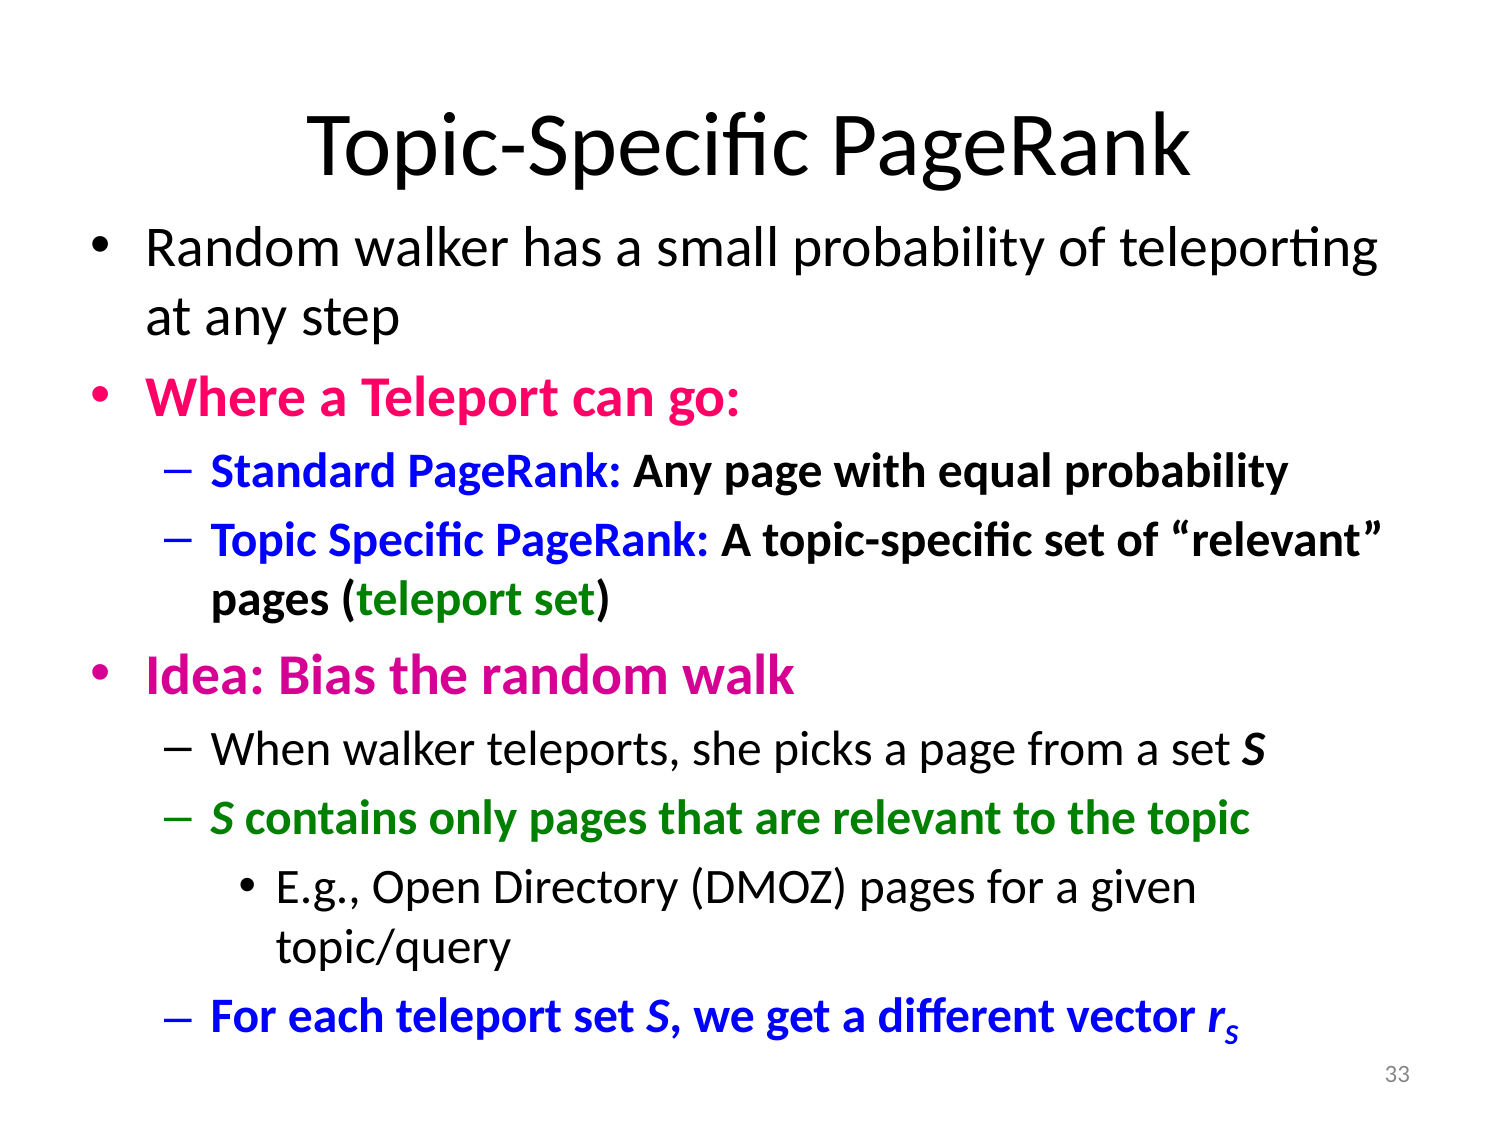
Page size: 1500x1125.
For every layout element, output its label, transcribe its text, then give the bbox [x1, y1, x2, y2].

title Topic-Specific PageRank [75, 45, 1425, 201]
list Random walker has a small probability of teleporting at any step Where a Teleport can go: Standard PageRank: Any page with equal probability Topic Specific PageRank: A topic-specific set of “relevant” pages (teleport set) Idea: Bias the random walk When walker teleports, she picks a page from a set S S contains only pages that are relevant to the topic E.g., Open Directory (DMOZ) pages for a given topic/query For each teleport set S, we get a different vector rS [75, 201, 1425, 1064]
slide_number ‹#› [1074, 1042, 1425, 1103]
